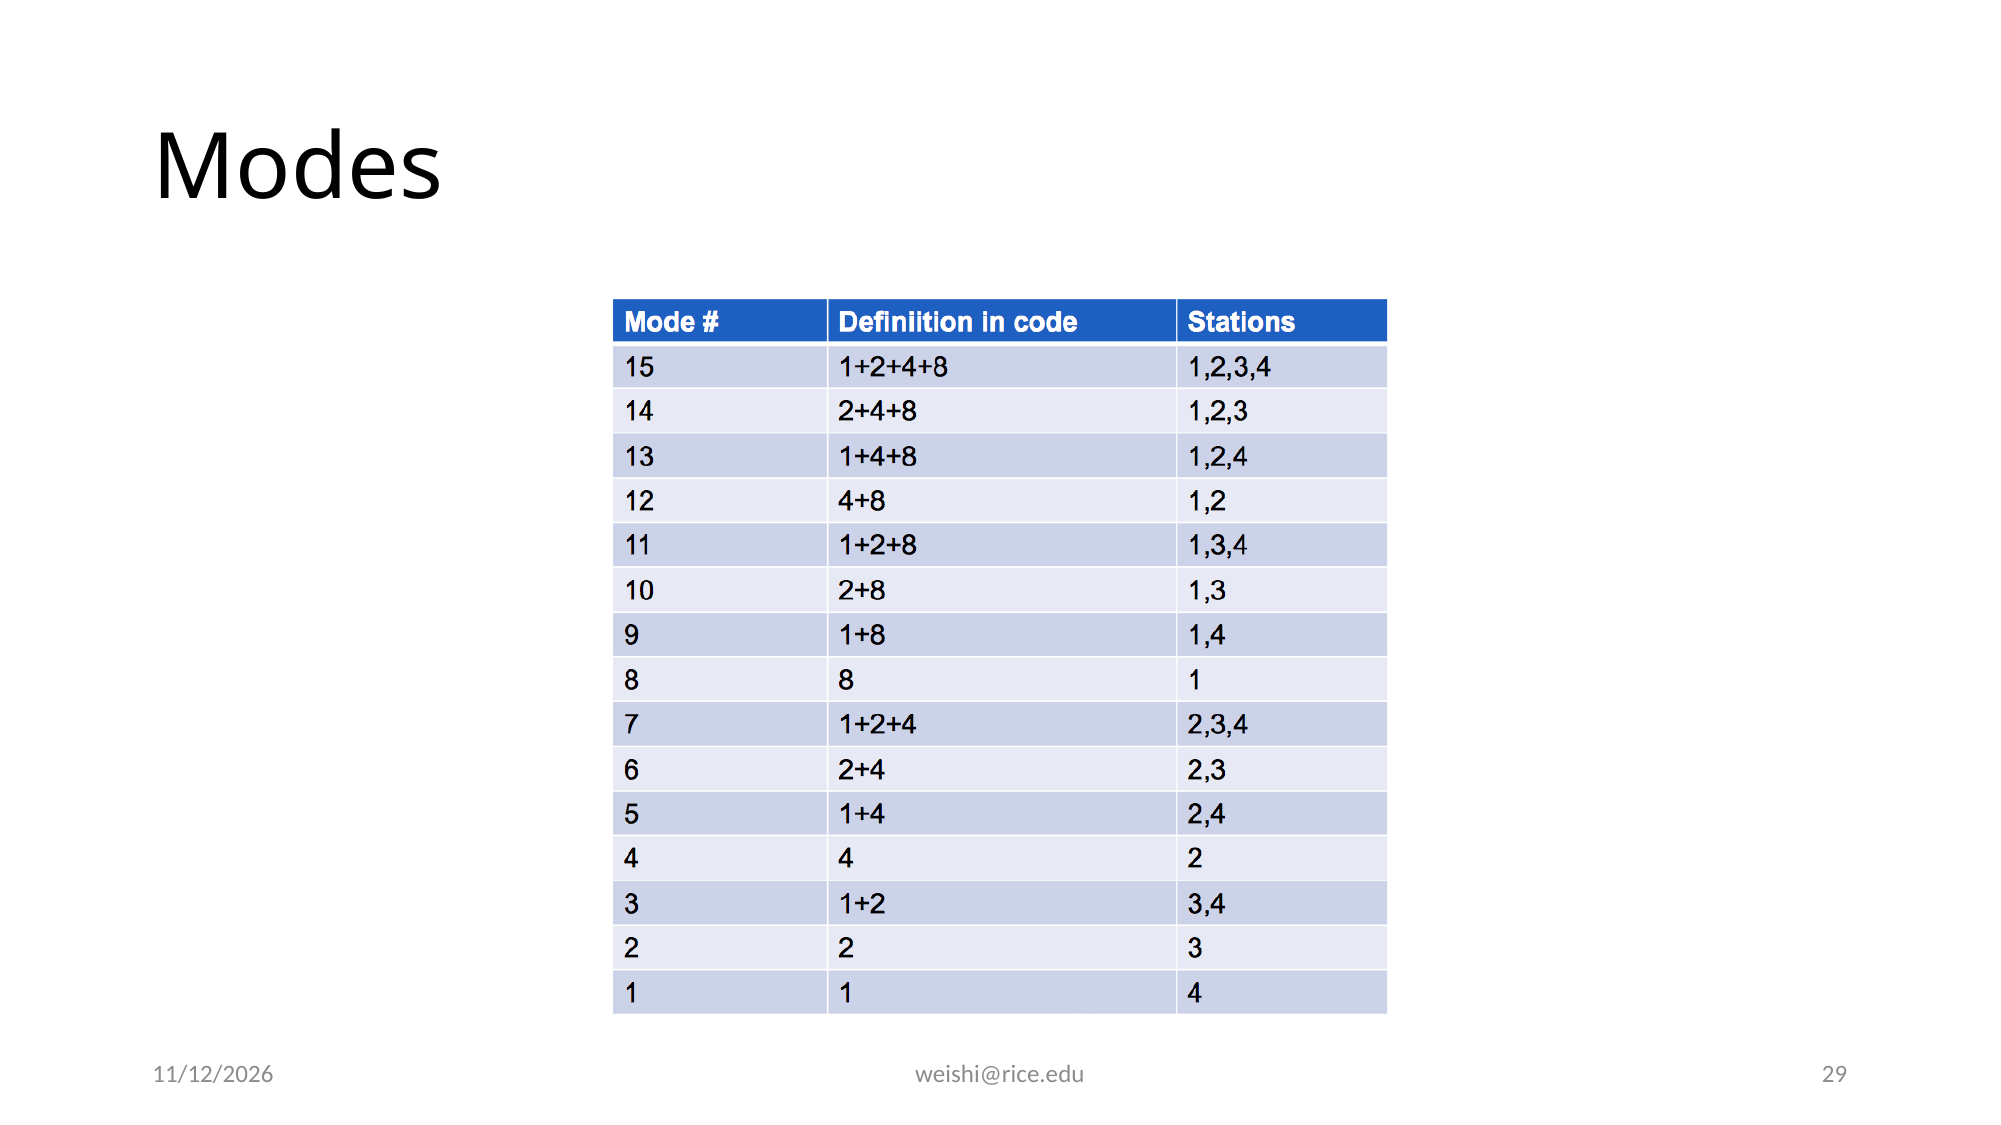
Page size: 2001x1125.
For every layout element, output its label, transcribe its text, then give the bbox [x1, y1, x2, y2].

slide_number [137, 1042, 588, 1103]
title Modes [137, 59, 1863, 278]
slide_number 29 [1412, 1042, 1863, 1103]
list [612, 299, 1388, 1014]
footer weishi@rice.edu [662, 1042, 1338, 1103]
